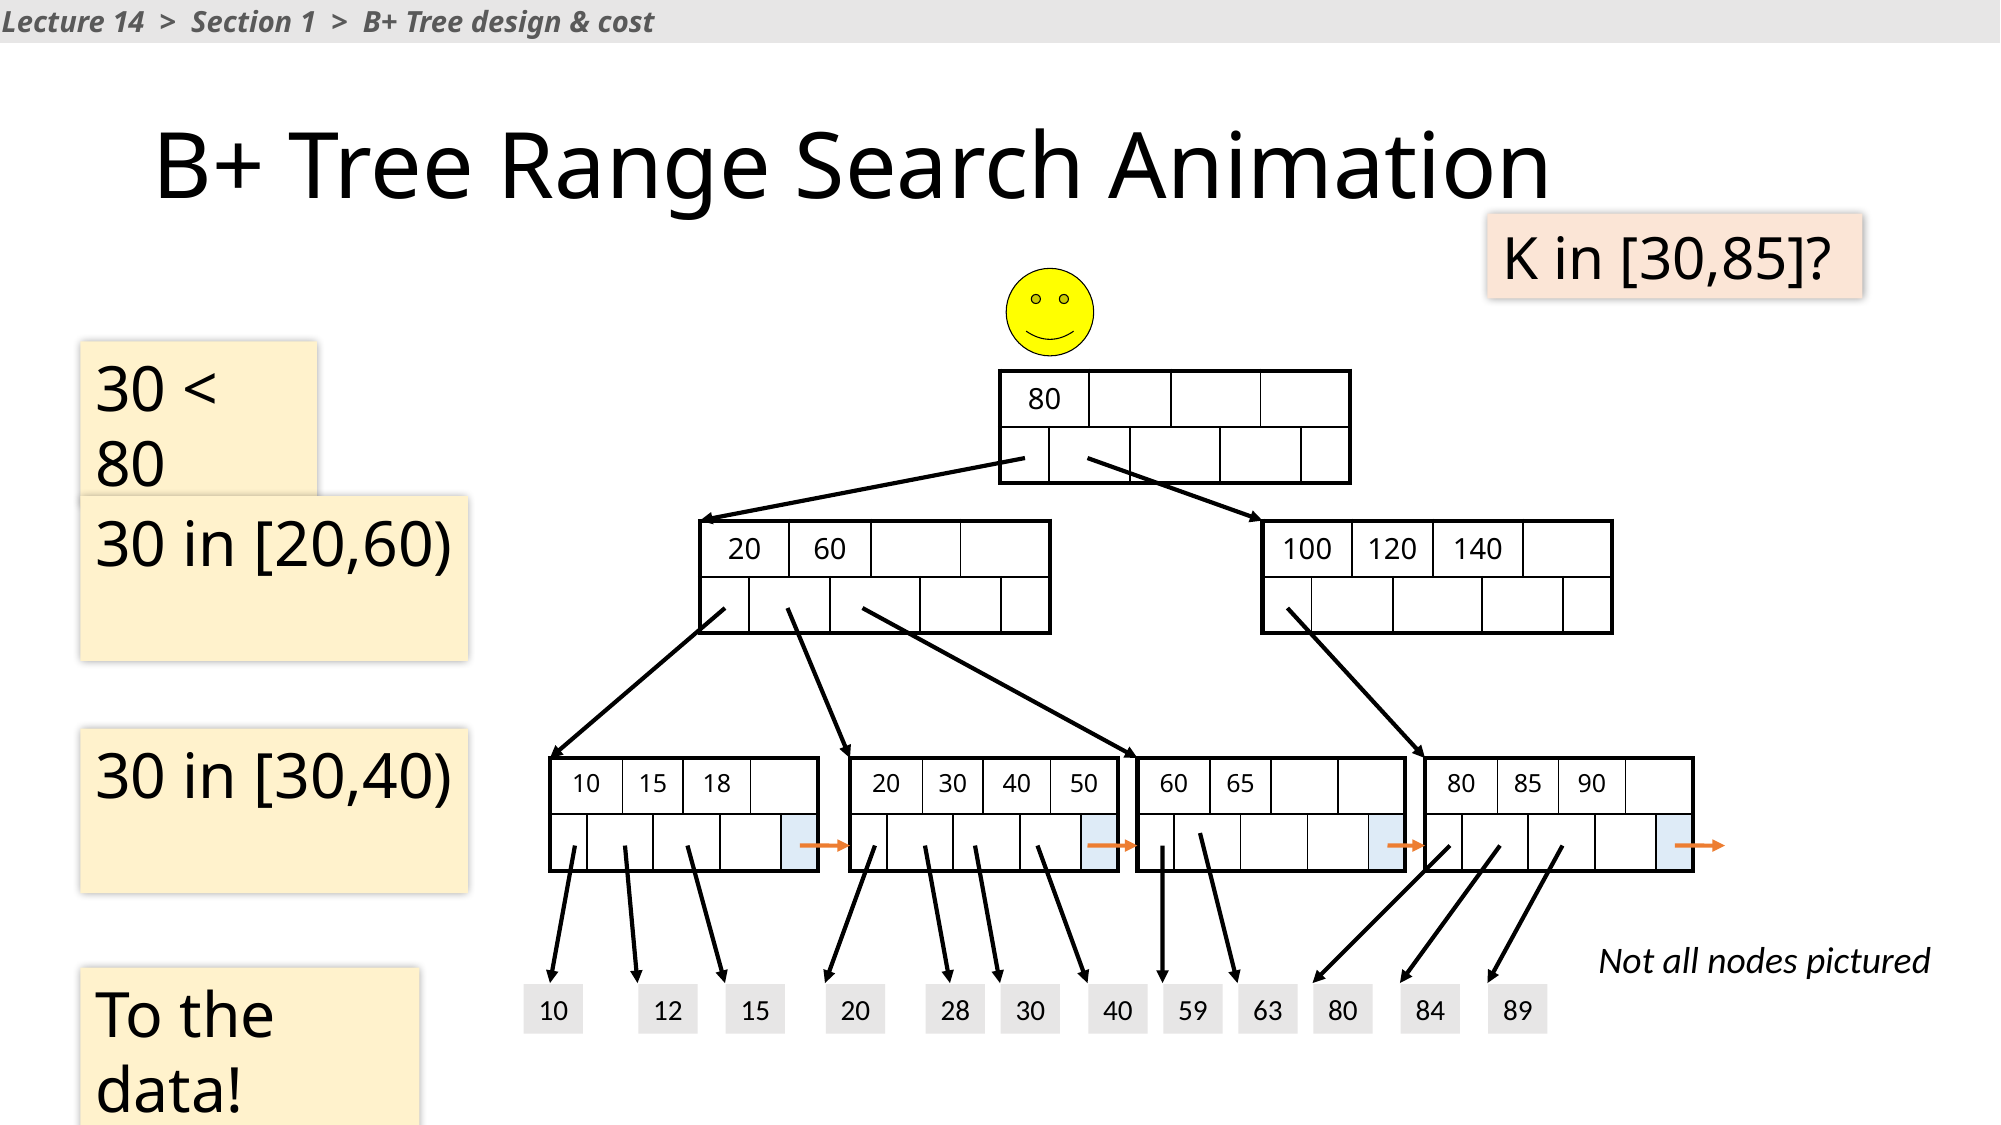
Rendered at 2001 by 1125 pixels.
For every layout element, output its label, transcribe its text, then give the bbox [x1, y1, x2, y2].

table_cell [852, 815, 886, 869]
text_box [974, 845, 1004, 984]
text_box [823, 845, 876, 984]
text_box 30 in [30,40) [80, 728, 468, 894]
text_box [1399, 845, 1501, 984]
table_cell [921, 578, 1000, 631]
text_box [799, 839, 850, 852]
text_box 40 [1088, 984, 1148, 1034]
table_cell [588, 815, 652, 869]
text_box [1674, 839, 1726, 852]
table_header [961, 523, 1048, 576]
table_cell [831, 578, 919, 631]
text_box [1087, 457, 1263, 523]
table_header 90 [1559, 760, 1625, 813]
table_header 65 [1211, 760, 1270, 813]
text_box [624, 845, 643, 984]
text_box 30 < 80 [80, 341, 317, 493]
table_header 60 [790, 523, 870, 576]
table_cell [654, 815, 719, 869]
table_header [1524, 523, 1610, 576]
text_box [1005, 267, 1095, 357]
table_header [872, 523, 960, 576]
table_cell [1312, 578, 1392, 631]
table_header 20 [852, 760, 922, 813]
table_header 85 [1498, 760, 1558, 813]
table_cell [1463, 815, 1527, 869]
text_box [862, 607, 1138, 759]
table_cell [1483, 578, 1562, 631]
text_box [699, 457, 1025, 525]
table_cell [552, 815, 586, 869]
table_header 10 [552, 760, 622, 813]
table_cell [1657, 815, 1691, 869]
text_box K in [30,85]? [1487, 213, 1863, 299]
text_box 80 [1313, 984, 1373, 1034]
table_cell [1050, 428, 1129, 481]
text_box [1387, 839, 1426, 852]
title B+ Tree Range Search Animation [137, 59, 1863, 278]
table_cell [1394, 578, 1481, 631]
table_cell [888, 815, 952, 869]
text_box 20 [825, 984, 886, 1034]
text_box [1156, 845, 1169, 984]
text_box 12 [638, 984, 698, 1034]
text_box [1037, 845, 1090, 984]
table_header 30 [923, 760, 982, 813]
table_header 60 [1140, 760, 1209, 813]
table_header 80 [1427, 760, 1497, 813]
text_box 28 [925, 984, 985, 1034]
text_box [924, 845, 954, 984]
table_cell [1002, 578, 1048, 631]
table_cell [721, 815, 780, 869]
table_cell [1596, 815, 1655, 869]
text_box [546, 845, 576, 984]
text_box 84 [1400, 984, 1460, 1034]
table_header [1172, 373, 1260, 426]
table_cell [1131, 428, 1219, 481]
text_box 89 [1488, 984, 1548, 1034]
table_cell [1265, 578, 1311, 631]
table_cell [1427, 815, 1461, 869]
text_box [549, 607, 726, 759]
table_header 120 [1353, 523, 1432, 576]
table_header 80 [1002, 373, 1088, 426]
table_header 40 [984, 760, 1050, 813]
text_box [1312, 845, 1451, 984]
table_cell [1302, 428, 1348, 481]
text_box [1487, 845, 1563, 984]
table_cell [1529, 815, 1594, 869]
table_cell [1082, 815, 1116, 869]
text_box 30 in [20,60) [80, 496, 468, 661]
table_header [1339, 760, 1403, 813]
table_cell [750, 578, 829, 631]
text_box [1087, 839, 1138, 852]
text_box 30 [1000, 984, 1060, 1034]
table_cell [954, 815, 1019, 869]
table_header [1626, 760, 1691, 813]
table_header [1272, 760, 1337, 813]
table_header 140 [1434, 523, 1522, 576]
text_box To the data! [80, 967, 420, 1125]
table_header 50 [1051, 760, 1116, 813]
table_cell [1002, 428, 1048, 481]
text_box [0, 0, 2000, 47]
table_cell [1241, 815, 1307, 869]
text_box 63 [1238, 984, 1298, 1034]
table_header 18 [684, 760, 750, 813]
text_box 59 [1163, 984, 1223, 1034]
text_box 10 [523, 984, 583, 1034]
text_box [1287, 607, 1426, 759]
table_cell [1021, 815, 1080, 869]
text_box [1199, 833, 1241, 984]
table_cell [1140, 815, 1173, 869]
table_cell [1369, 815, 1403, 869]
table_header [751, 760, 816, 813]
table_cell [1175, 815, 1240, 869]
table_header 20 [702, 523, 788, 576]
table_header [1261, 373, 1348, 426]
text_box [787, 607, 851, 759]
table_cell [1221, 428, 1300, 481]
table_cell [1564, 578, 1610, 631]
table_cell [782, 815, 816, 869]
table_header 100 [1265, 523, 1351, 576]
text_box Not all nodes pictured [1583, 929, 1947, 989]
text_box [687, 845, 728, 984]
table_header 15 [623, 760, 682, 813]
table_header [1090, 373, 1170, 426]
table_cell [702, 578, 748, 631]
text_box 15 [725, 984, 785, 1034]
table_cell [1308, 815, 1368, 869]
